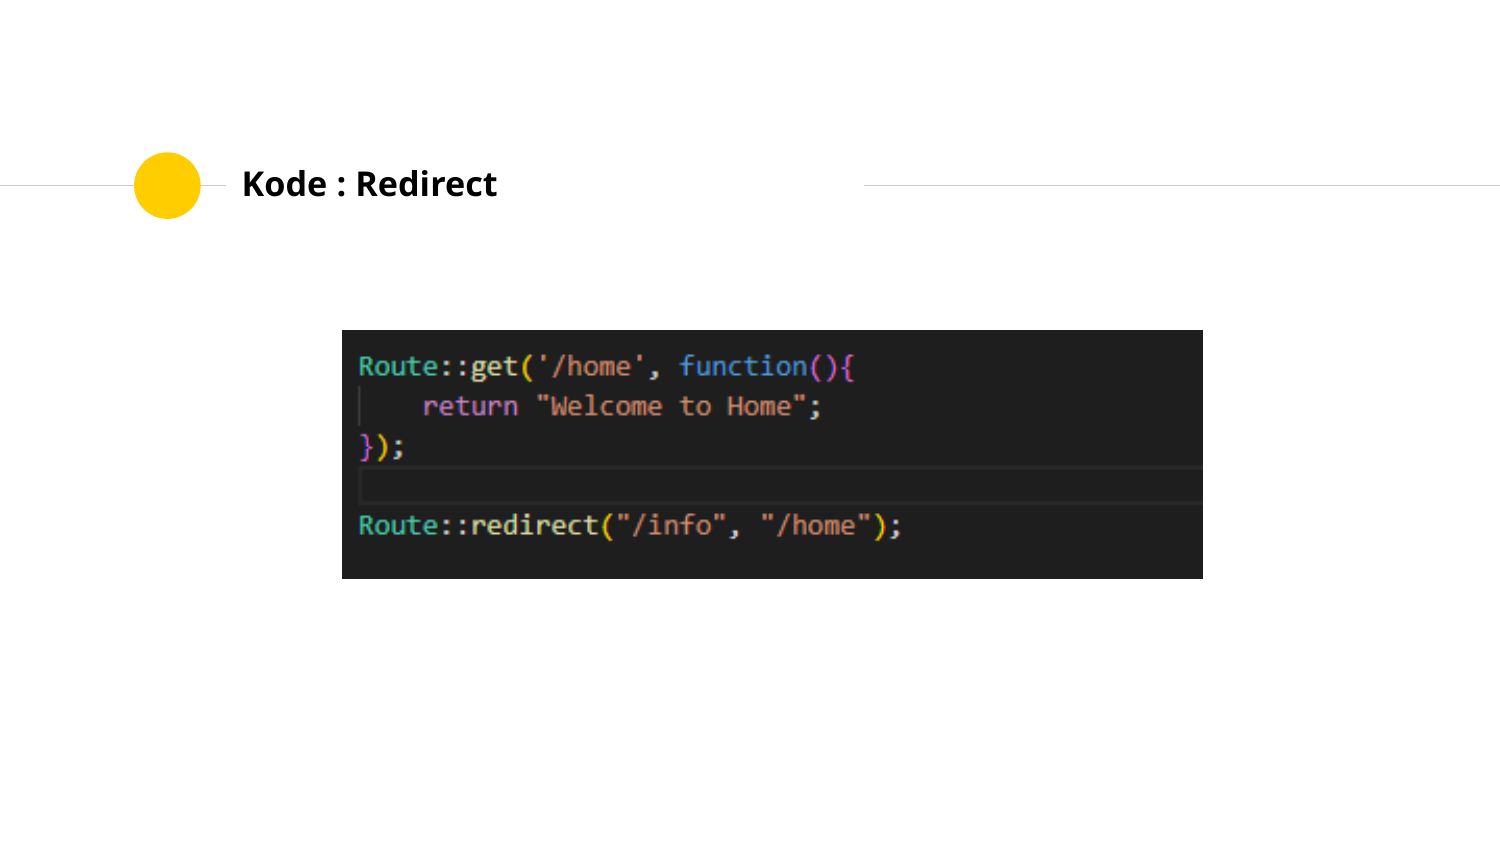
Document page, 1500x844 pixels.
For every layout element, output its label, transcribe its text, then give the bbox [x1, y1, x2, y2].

title Kode : Redirect [226, 146, 863, 219]
picture [342, 330, 1204, 579]
